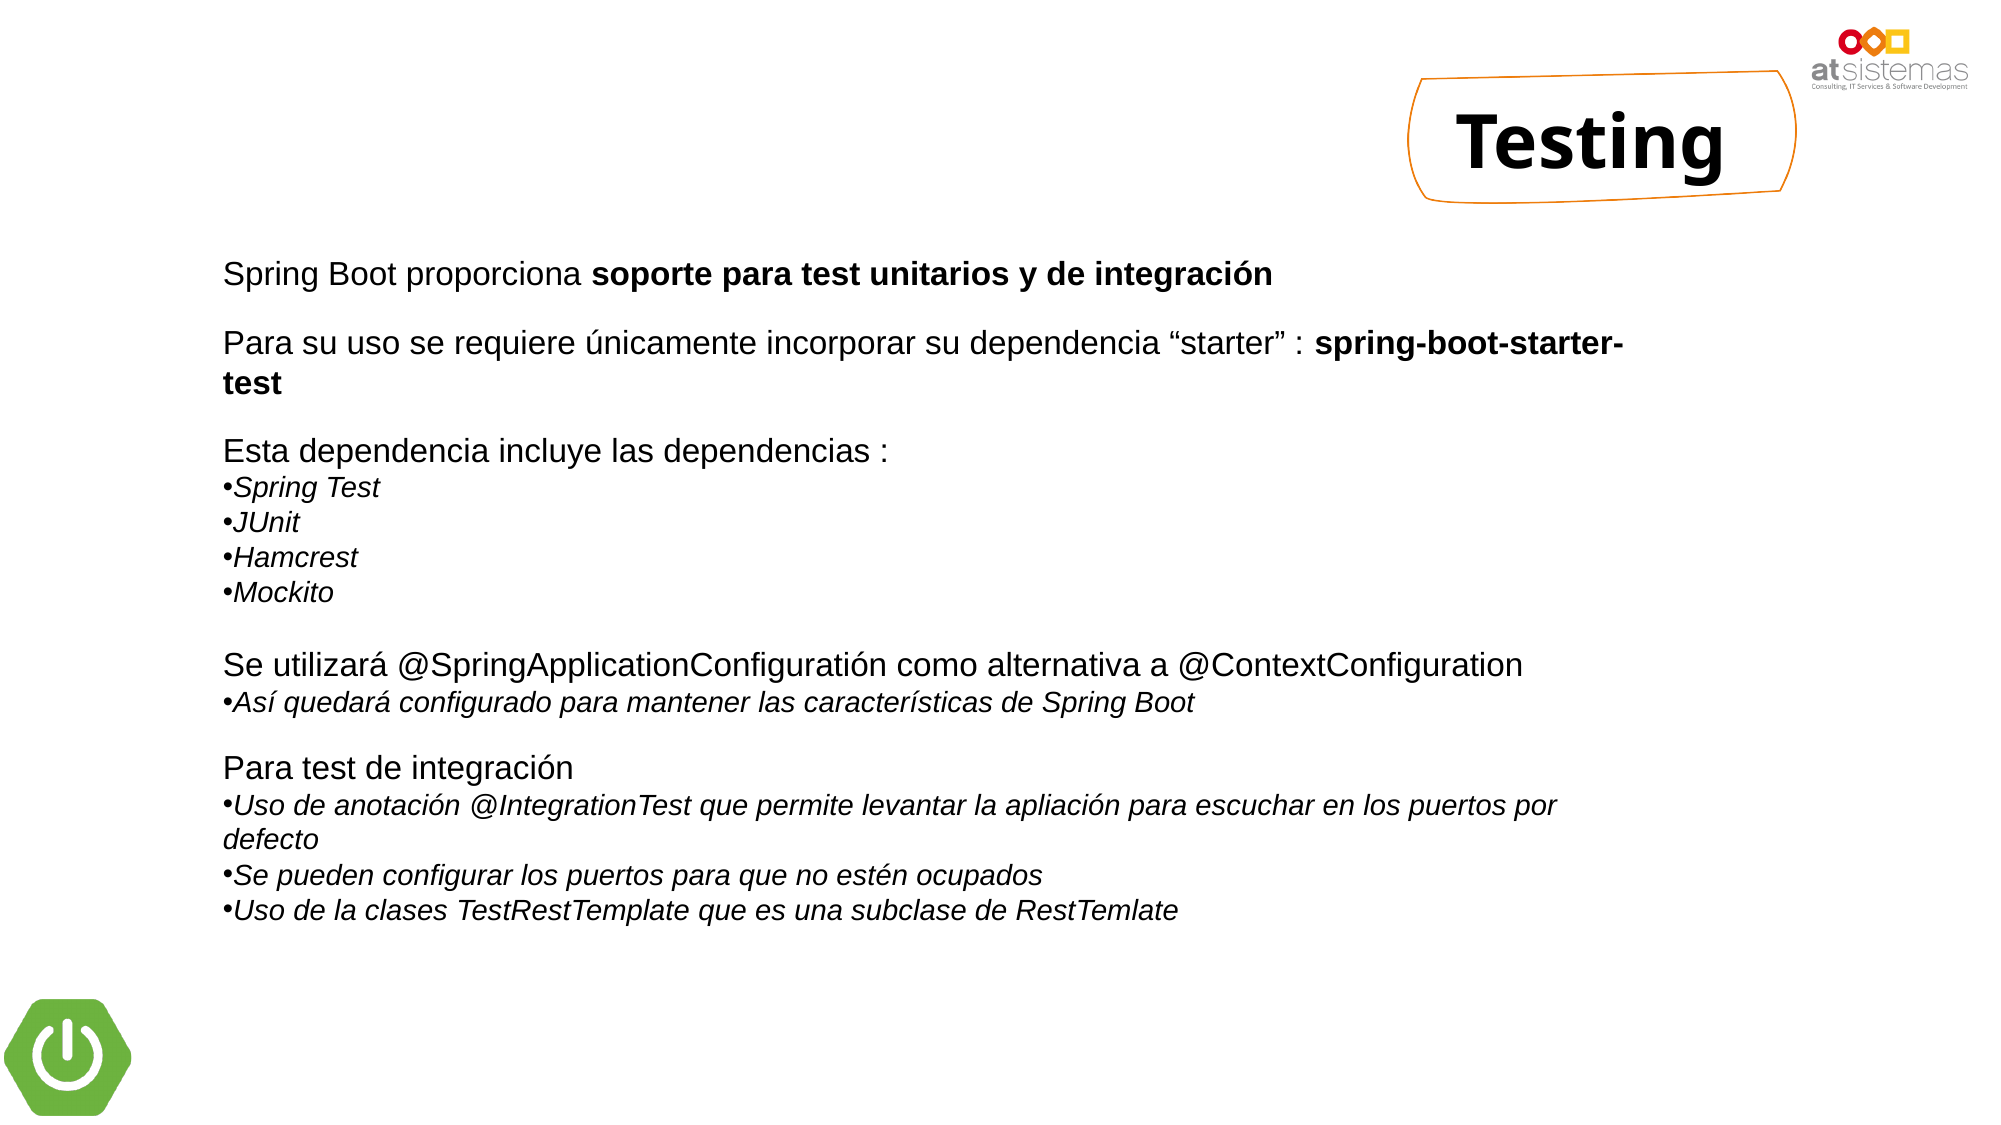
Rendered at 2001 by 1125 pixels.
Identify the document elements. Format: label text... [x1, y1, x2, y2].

picture [0, 989, 135, 1125]
text_box Spring Boot proporciona soporte para test unitarios y de integración Para su uso se requiere únicamente incorporar su dependencia “starter” : spring-boot-starter-test Esta dependencia incluye las dependencias : Spring Test JUnit Hamcrest Mockito Se utilizará @SpringApplicationConfiguratión como alternativa a @ContextConfiguration Así quedará configurado para mantener las características de Spring Boot Para test de integración Uso de anotación @IntegrationTest que permite levantar la apliación para escuchar en los puertos por defecto Se pueden configurar los puertos para que no estén ocupados Uso de la clases TestRestTemplate que es una subclase de RestTemlate [208, 244, 1672, 1009]
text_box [1407, 70, 1797, 204]
picture [1787, 2, 1992, 113]
